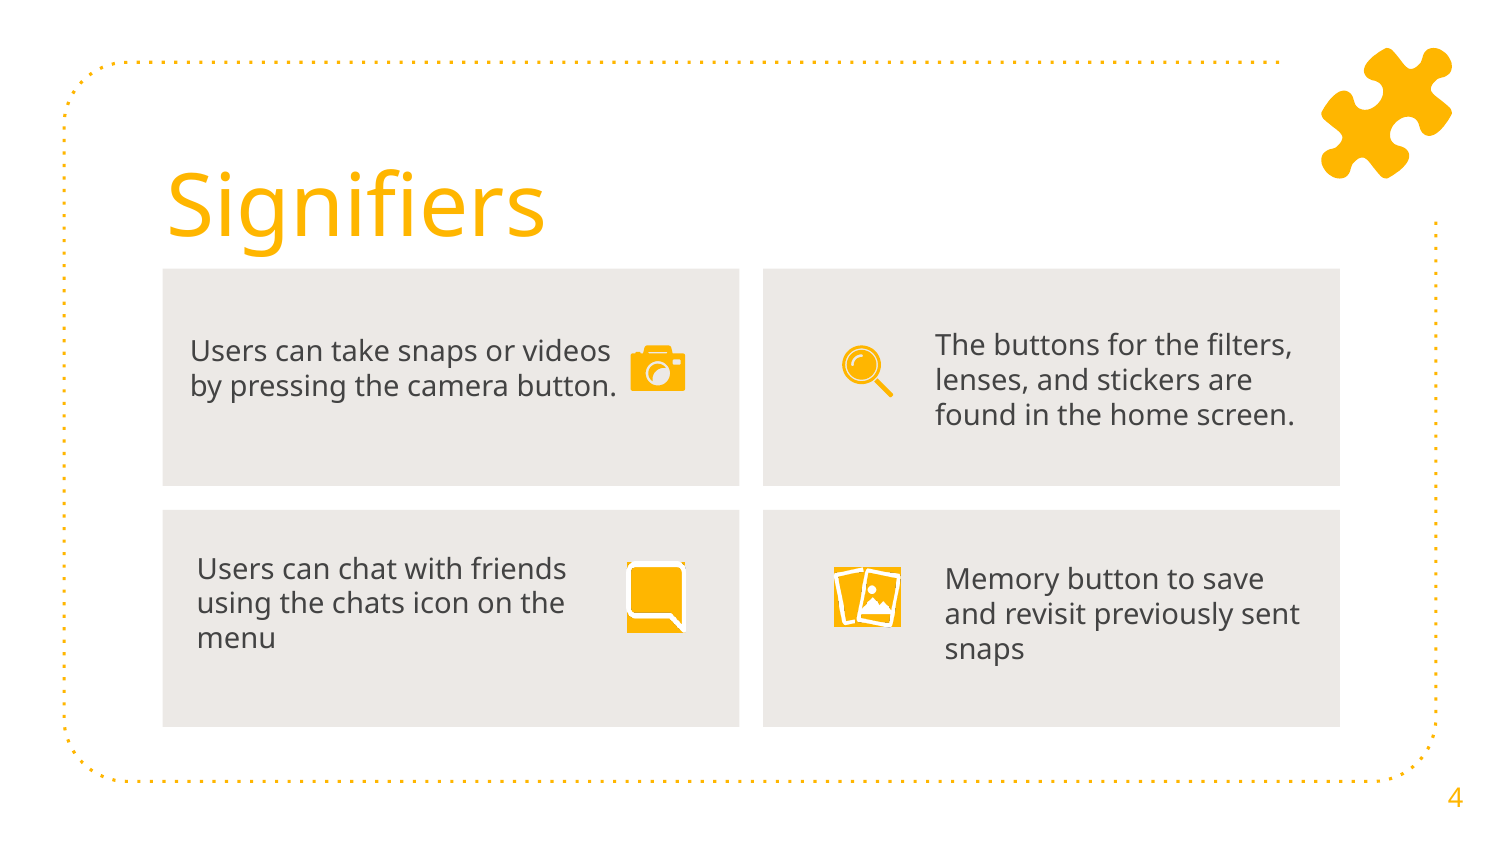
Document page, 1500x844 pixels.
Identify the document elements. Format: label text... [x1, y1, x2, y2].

slide_number 4 [1411, 753, 1500, 844]
text_box Memory button to save and revisit previously sent snaps [929, 552, 1322, 708]
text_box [842, 345, 894, 398]
picture [833, 566, 901, 628]
text_box [763, 509, 1340, 727]
text_box Users can take snaps or videos by pressing the camera button. [174, 325, 640, 445]
text_box [1321, 47, 1452, 179]
text_box [763, 268, 1340, 486]
picture [626, 561, 686, 634]
text_box [162, 268, 740, 486]
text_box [630, 345, 686, 392]
text_box The buttons for the filters, lenses, and stickers are found in the home screen. [920, 319, 1336, 439]
title Signifiers [151, 133, 1347, 275]
text_box [162, 509, 740, 727]
text_box [164, 524, 586, 610]
text_box Users can chat with friends using the chats icon on the menu [181, 542, 615, 698]
